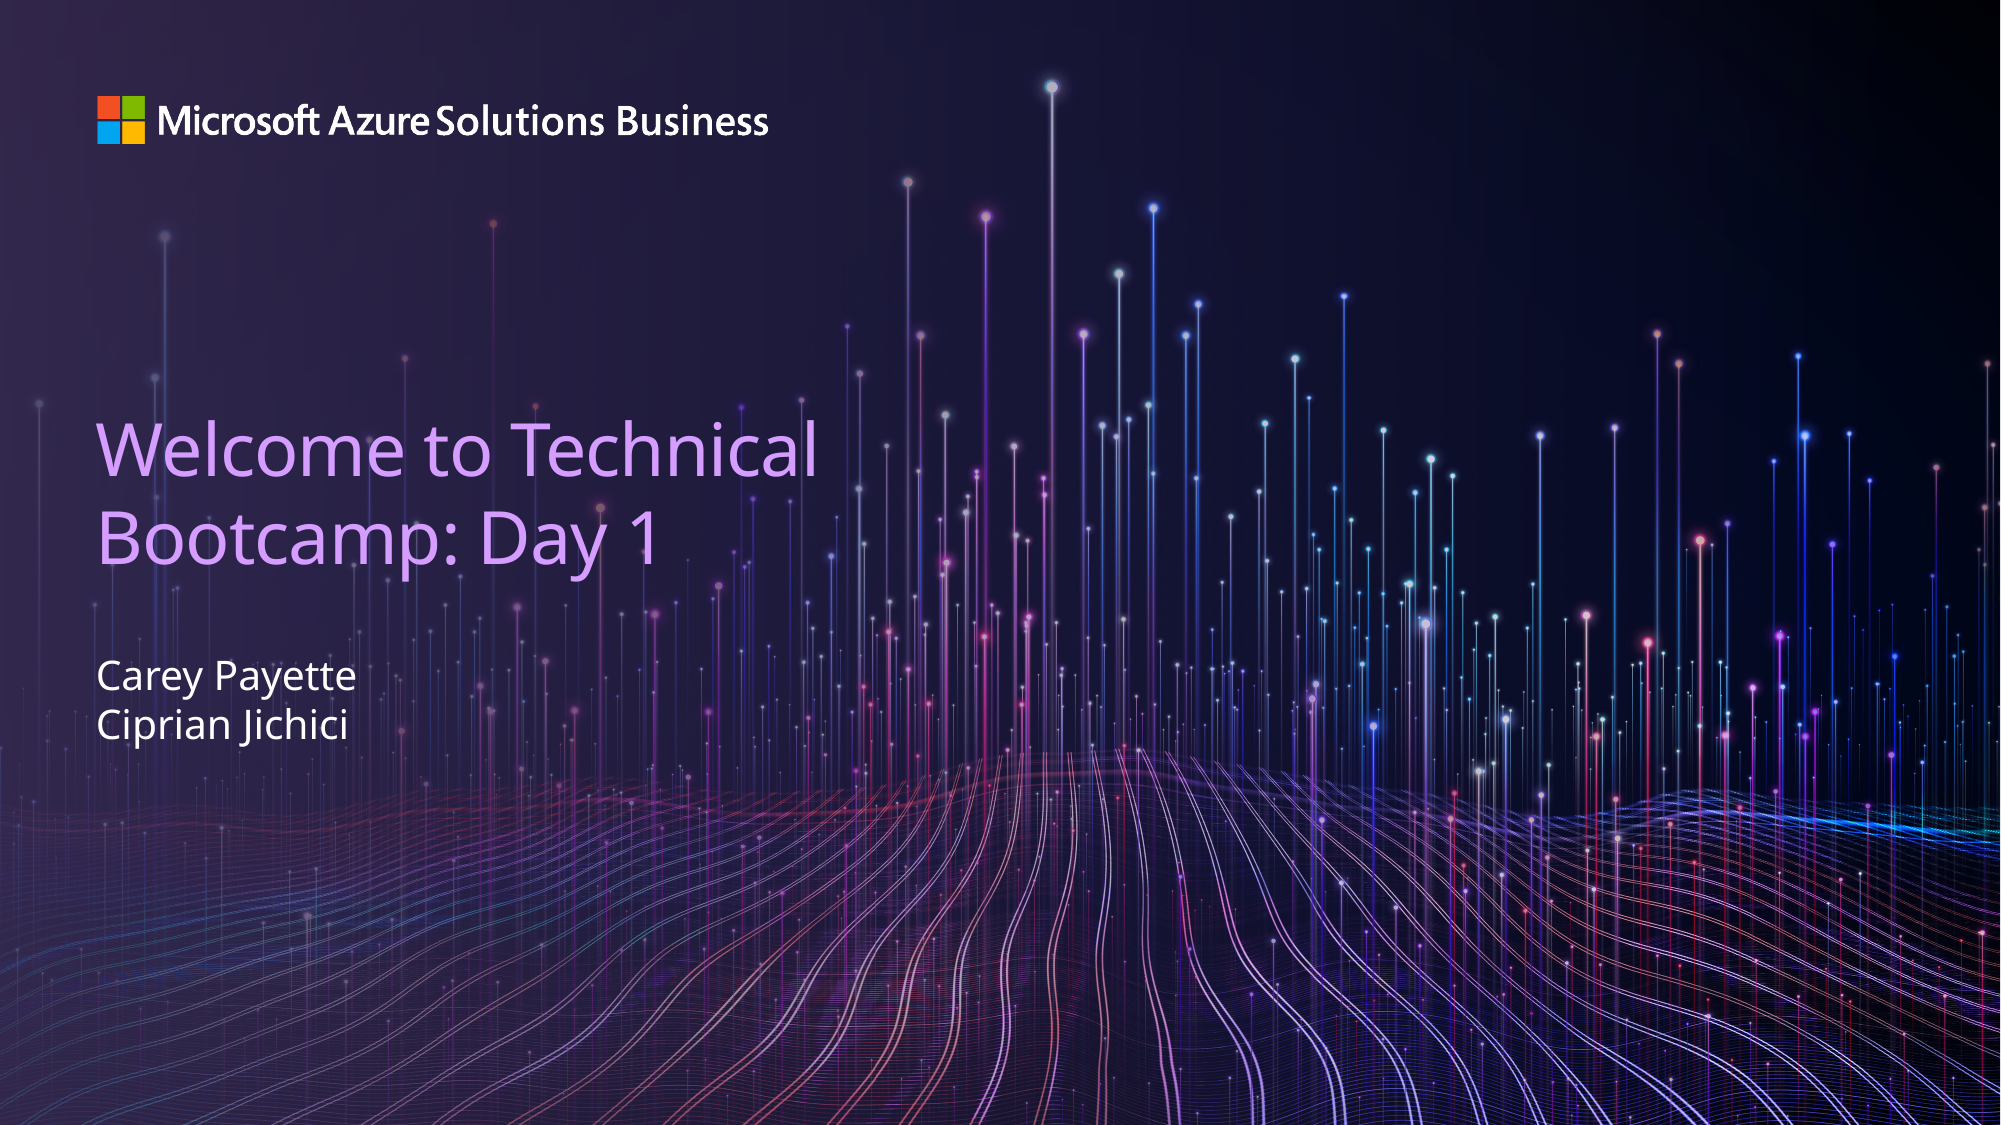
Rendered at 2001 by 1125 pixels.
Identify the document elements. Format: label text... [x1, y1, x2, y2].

list Carey Payette Ciprian Jichici [95, 649, 930, 799]
picture [1266, 0, 2001, 1125]
title Welcome to Technical Bootcamp: Day 1 [95, 401, 930, 580]
picture [89, 91, 776, 148]
